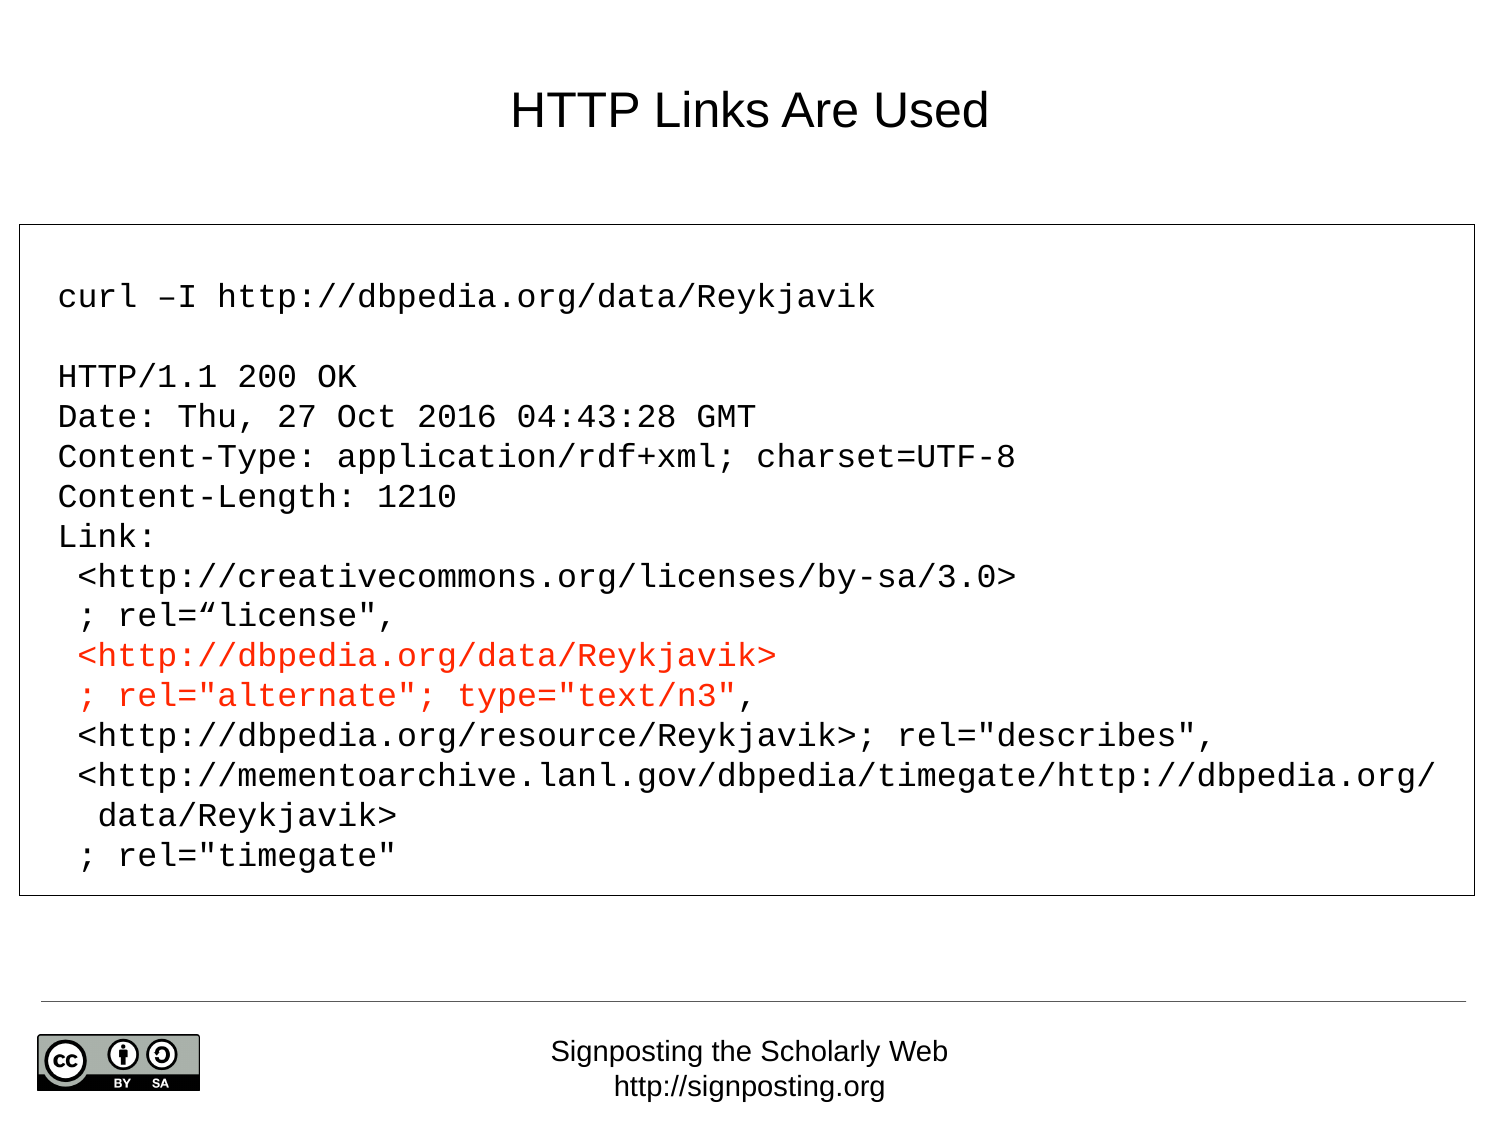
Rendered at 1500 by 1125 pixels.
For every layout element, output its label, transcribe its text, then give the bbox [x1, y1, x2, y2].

picture [37, 1034, 200, 1091]
title HTTP Links Are Used [0, 31, 1500, 185]
text_box [19, 224, 1475, 896]
